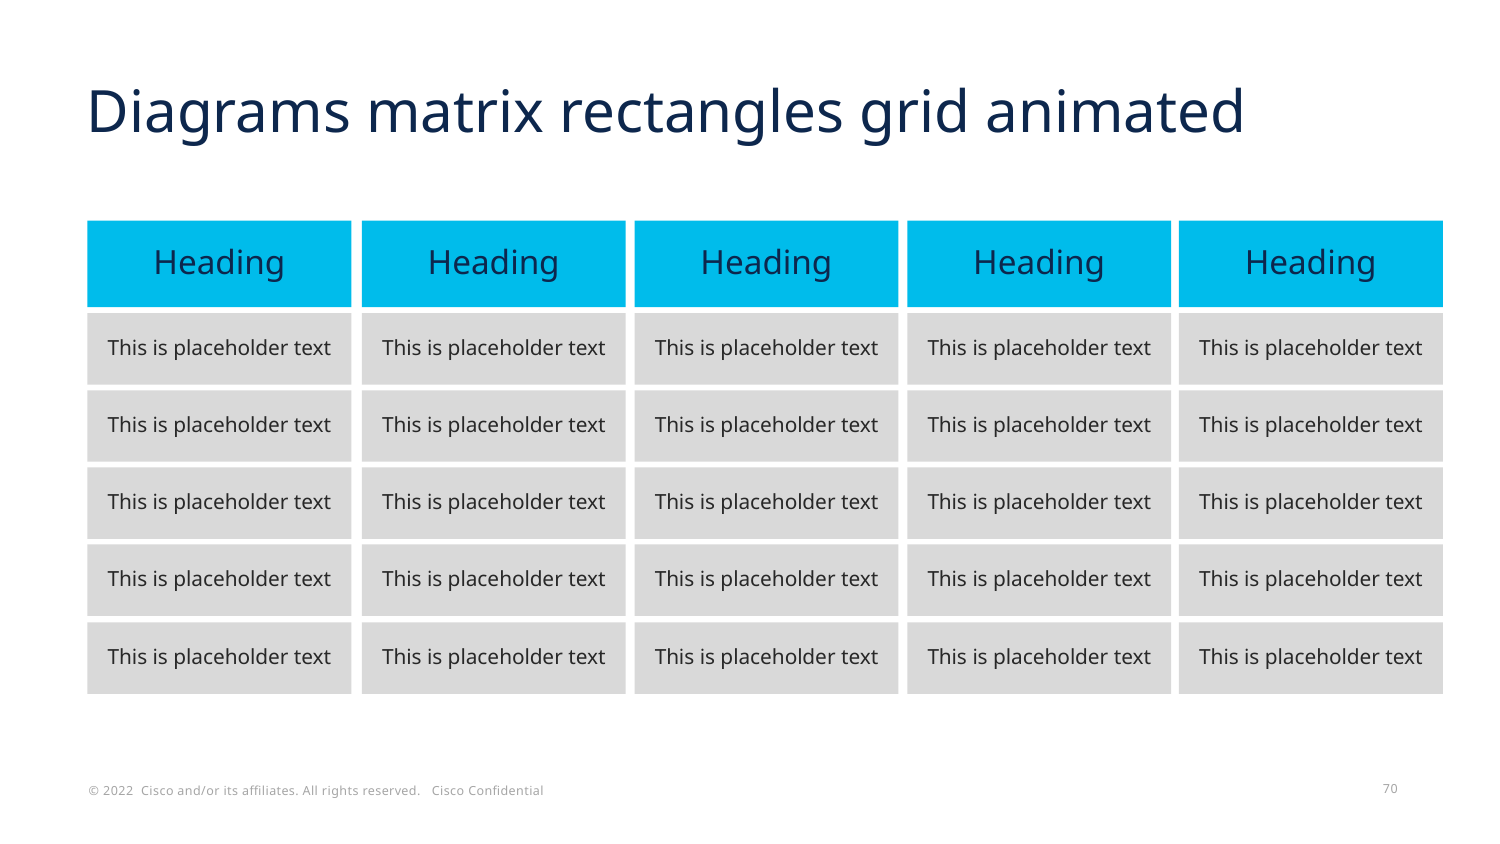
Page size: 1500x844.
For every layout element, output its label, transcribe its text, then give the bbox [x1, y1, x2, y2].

text_box Heading [1178, 220, 1443, 308]
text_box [1178, 312, 1444, 695]
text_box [907, 312, 1172, 695]
text_box Heading [361, 220, 626, 308]
text_box Heading [634, 220, 899, 308]
title Diagrams matrix rectangles grid animated [71, 55, 1441, 176]
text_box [87, 312, 352, 695]
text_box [634, 312, 899, 695]
text_box Heading [87, 220, 352, 308]
text_box Heading [907, 220, 1172, 308]
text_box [361, 312, 626, 695]
